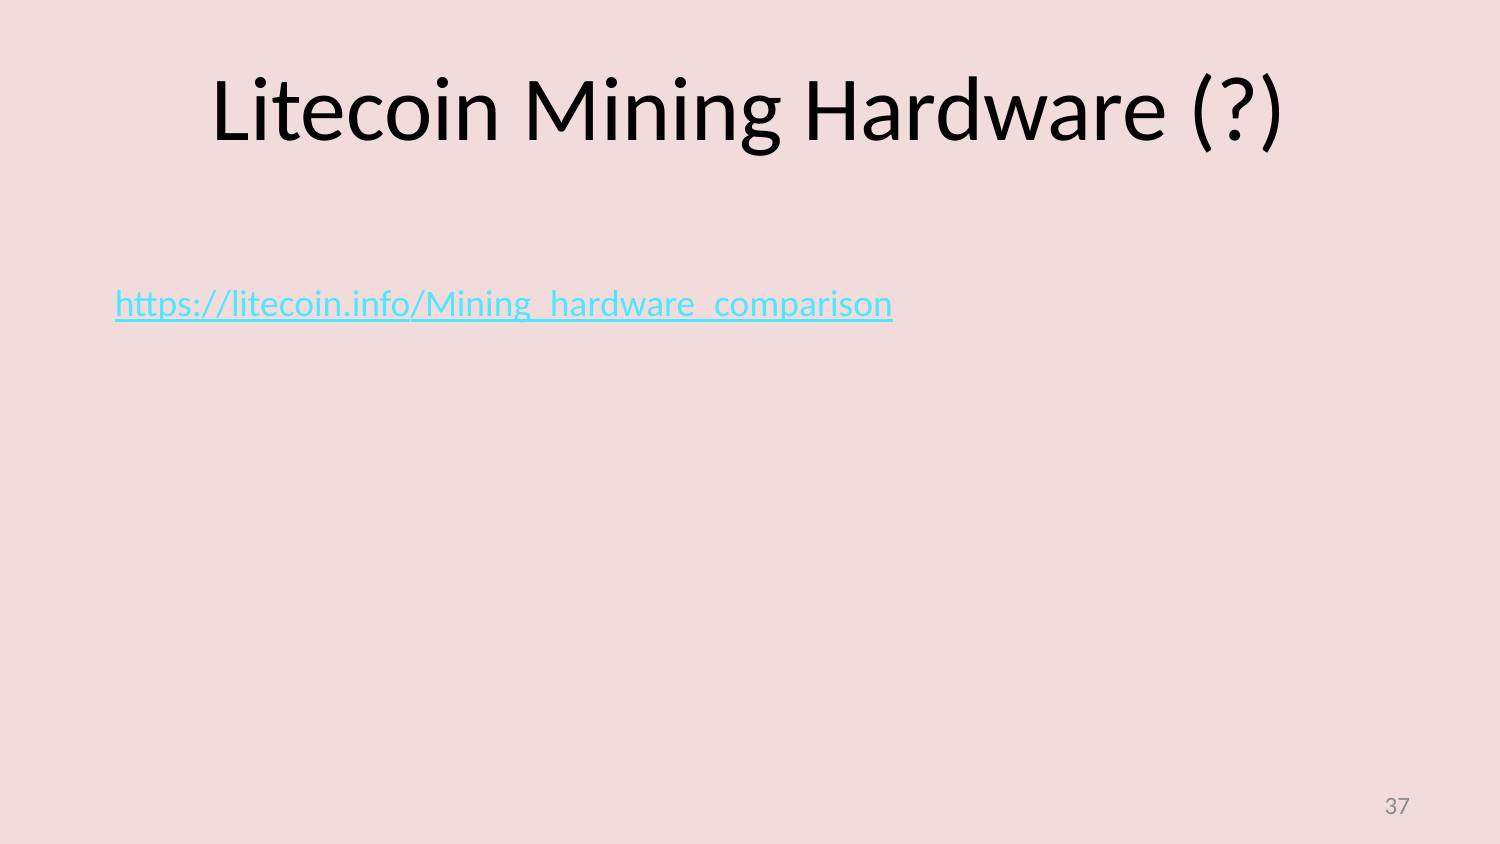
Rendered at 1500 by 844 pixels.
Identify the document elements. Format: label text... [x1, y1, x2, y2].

slide_number 36 [1074, 782, 1425, 827]
text_box https://litecoin.info/Mining_hardware_comparison [99, 271, 926, 332]
title Litecoin Mining Hardware (?) [75, 33, 1425, 175]
